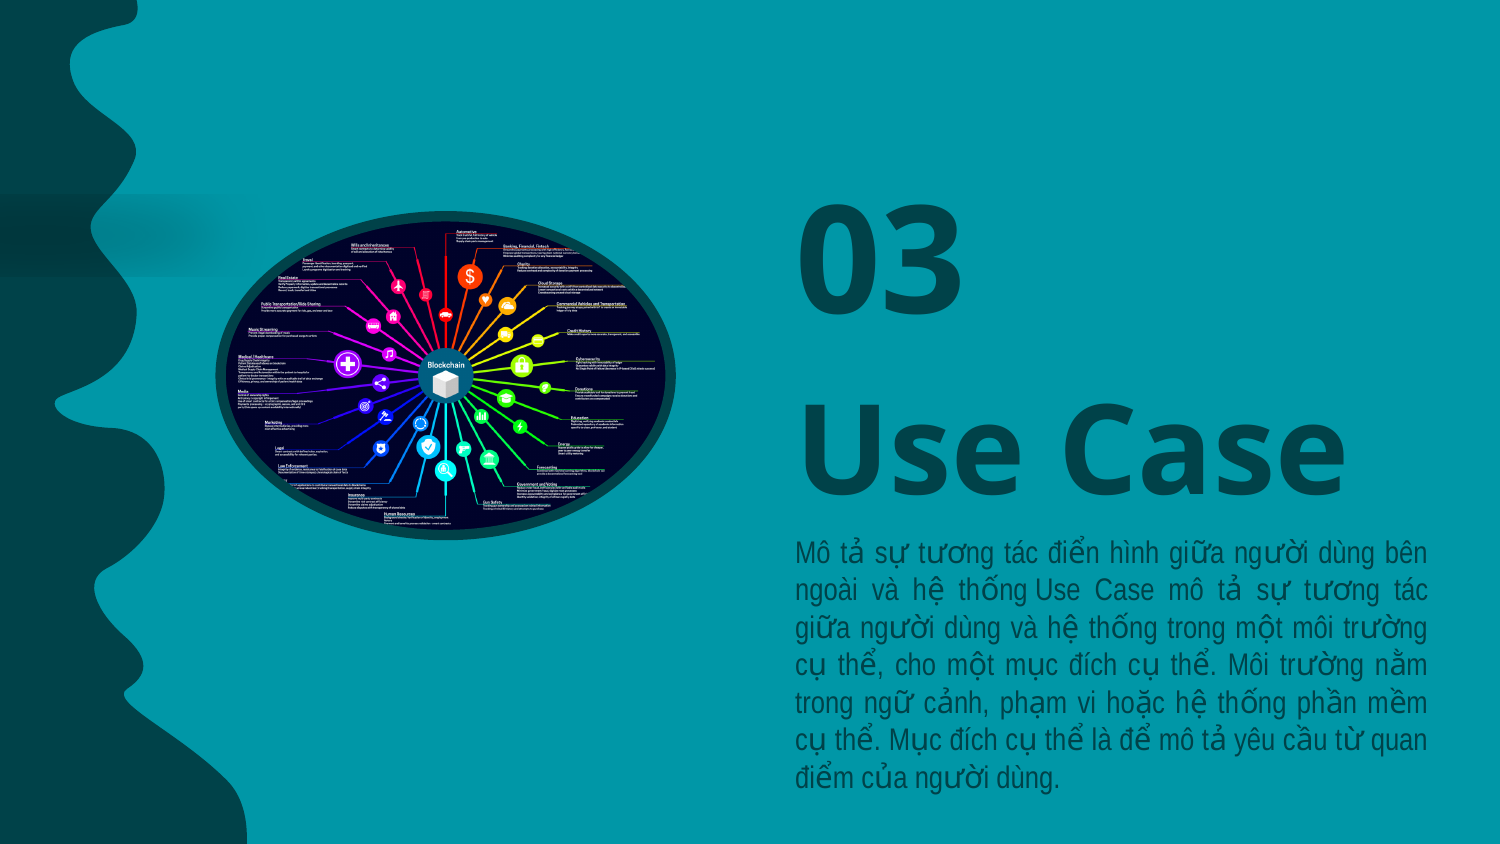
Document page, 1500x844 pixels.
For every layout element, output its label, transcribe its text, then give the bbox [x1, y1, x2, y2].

title Use Case [780, 396, 1444, 517]
subtitle Mô tả sự tương tác điển hình giữa người dùng bên ngoài và hệ thống Use Case mô tả sự tương tác giữa người dùng và hệ thống trong một môi trường cụ thể, cho một mục đích cụ thể. Môi trường nằm trong ngữ cảnh, phạm vi hoặc hệ thống phần mềm cụ thể. Mục đích cụ thể là để mô tả yêu cầu từ quan điểm của người dùng. [780, 517, 1444, 810]
picture [220, 215, 671, 536]
title 03 [780, 220, 1499, 359]
